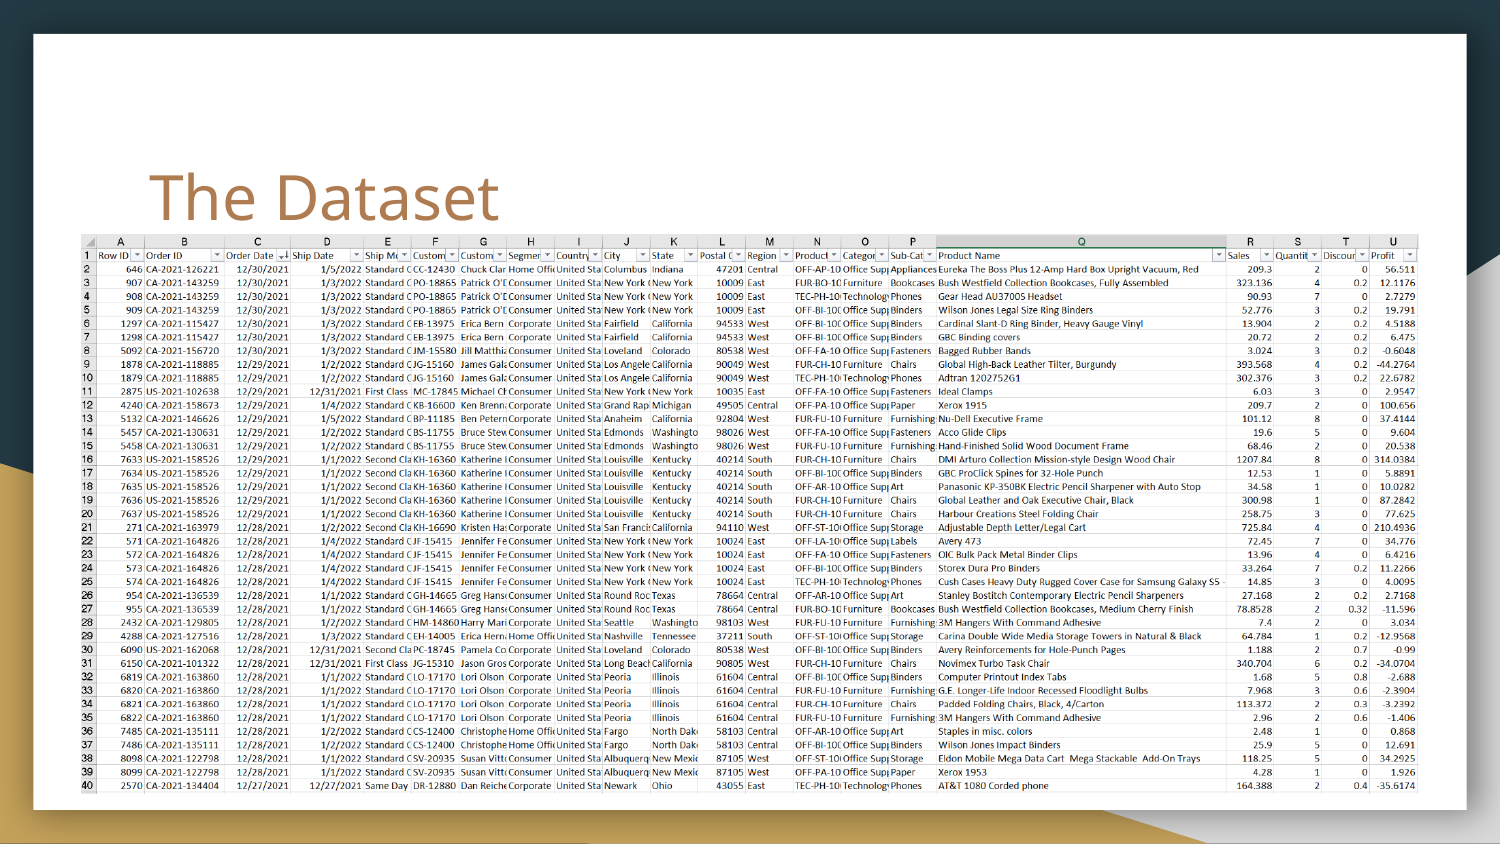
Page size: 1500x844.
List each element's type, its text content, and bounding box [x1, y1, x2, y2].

picture [80, 234, 1419, 794]
title The Dataset [134, 138, 1366, 232]
